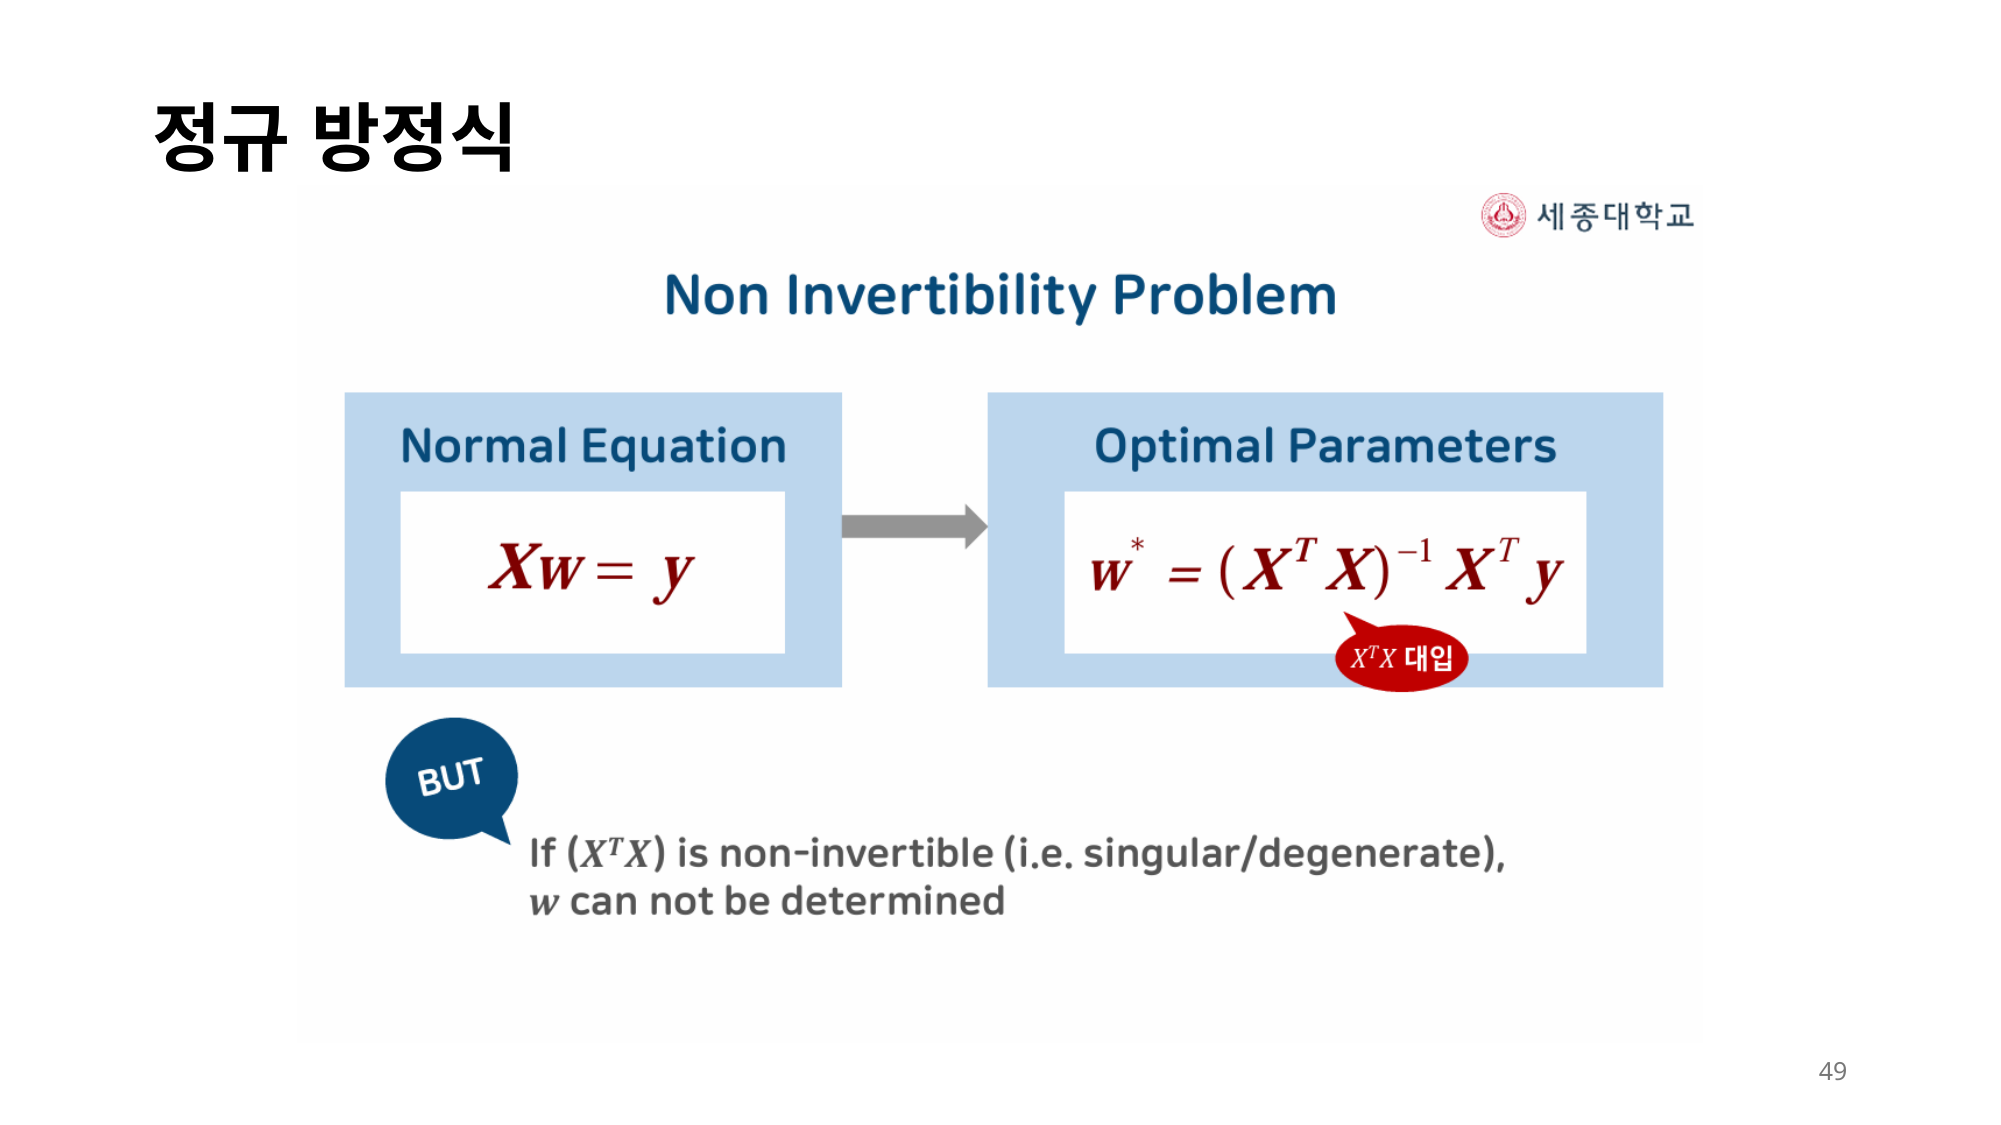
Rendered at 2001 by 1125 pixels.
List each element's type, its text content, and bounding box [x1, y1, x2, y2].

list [296, 185, 1704, 1044]
slide_number 49 [1412, 1042, 1863, 1103]
title 정규 방정식 [137, 59, 1310, 223]
